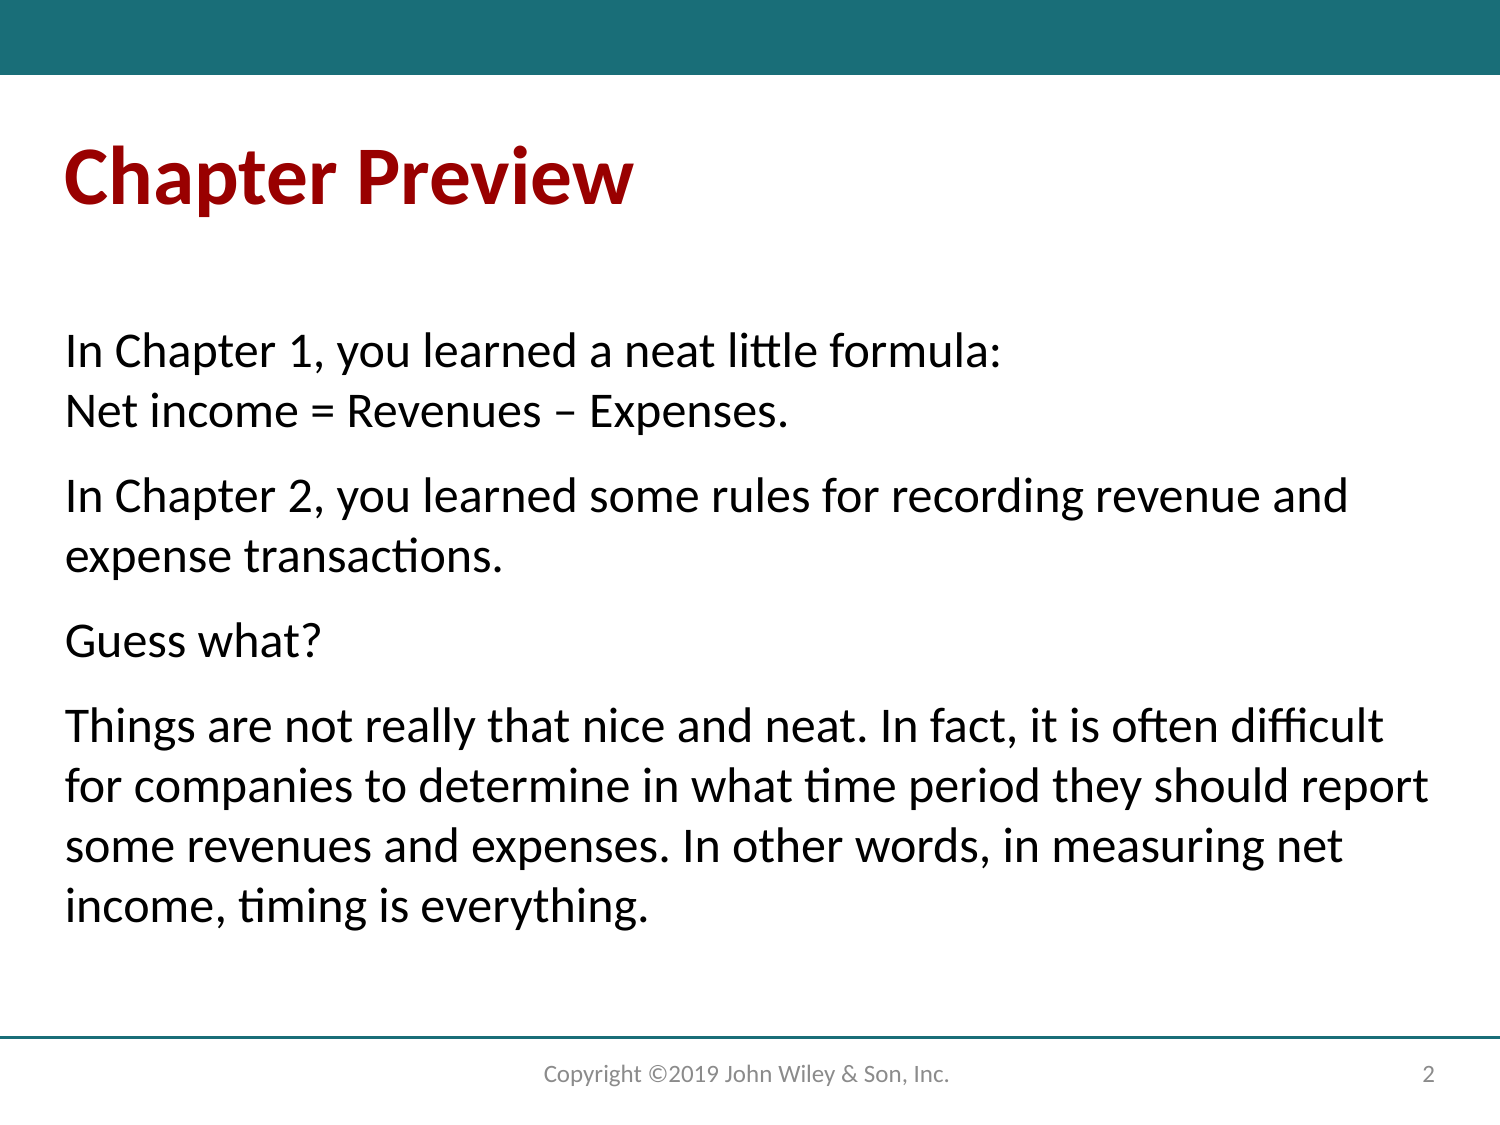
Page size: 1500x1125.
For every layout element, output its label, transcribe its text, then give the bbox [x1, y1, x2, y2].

slide_number 2 [1059, 1042, 1450, 1103]
footer Copyright ©2019 John Wiley & Son, Inc. [496, 1042, 1004, 1103]
title Chapter Preview [50, 125, 1450, 224]
list In Chapter 1, you learned a neat little formula: Net income = Revenues – Expenses. In Chapter 2, you learned some rules for recording revenue and expense transactions. Guess what? Things are not really that nice and neat. In fact, it is often difficult for companies to determine in what time period they should report some revenues and expenses. In other words, in measuring net income, timing is everything. [50, 224, 1450, 1013]
